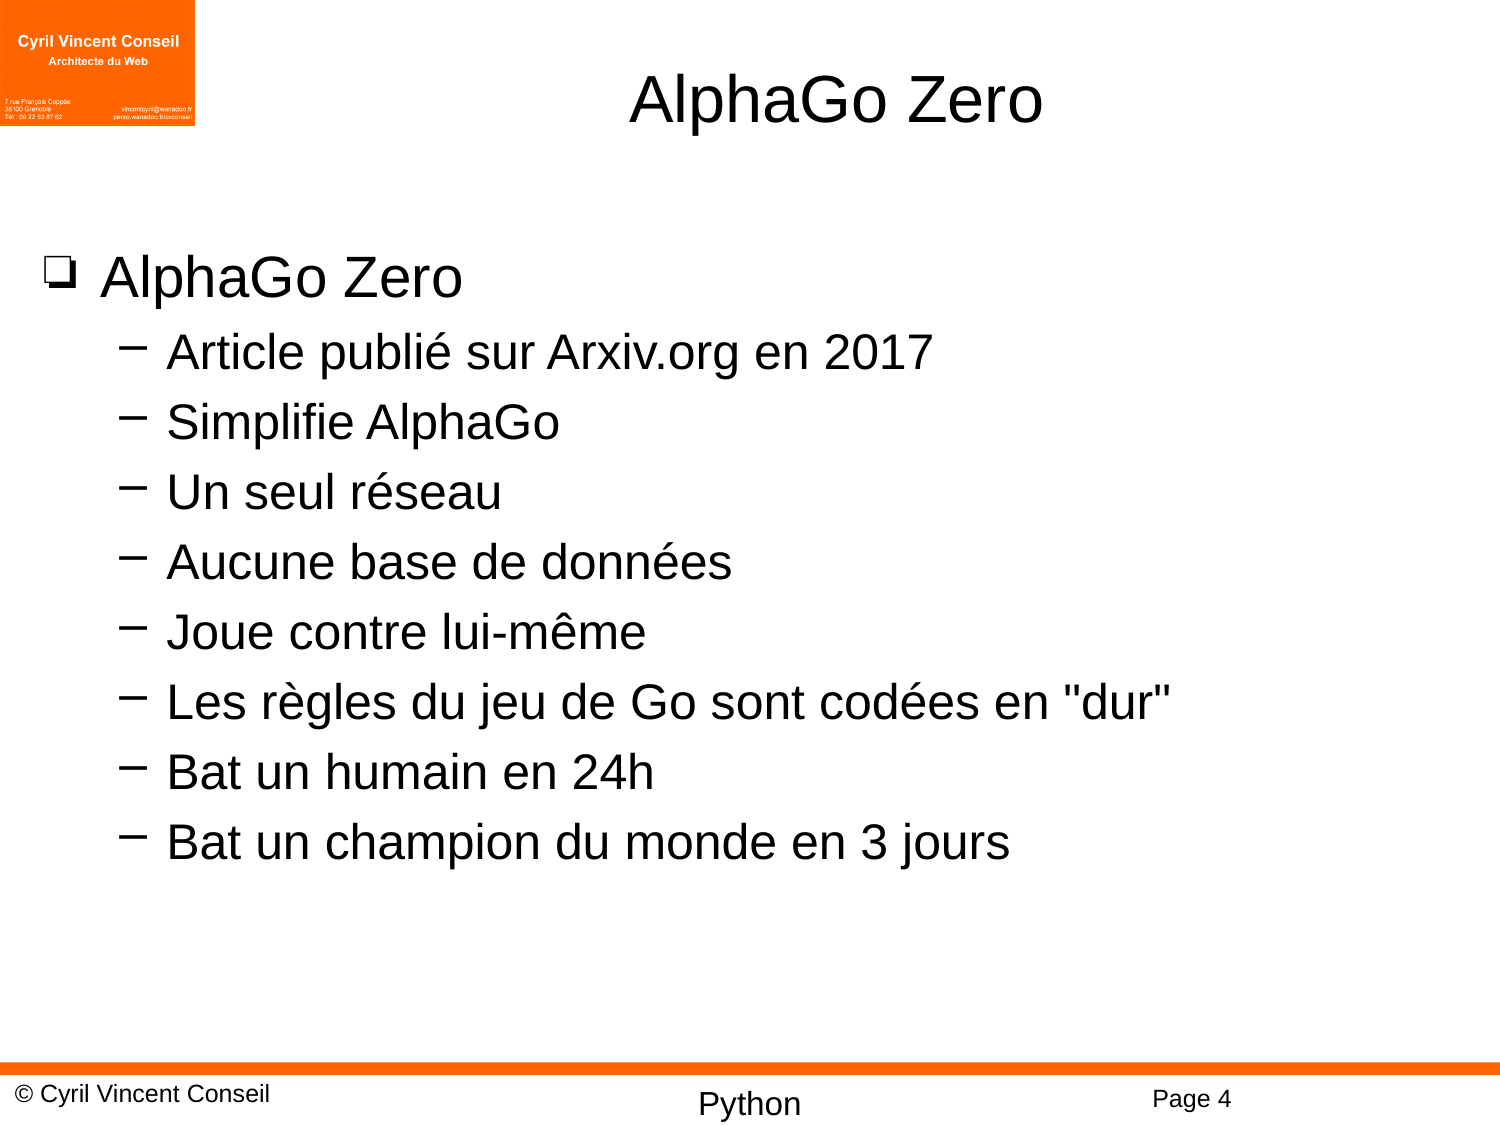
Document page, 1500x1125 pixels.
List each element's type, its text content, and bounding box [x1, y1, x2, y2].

picture [0, 0, 195, 126]
list AlphaGo Zero Article publié sur Arxiv.org en 2017 Simplifie AlphaGo Un seul réseau Aucune base de données Joue contre lui-même Les règles du jeu de Go sont codées en "dur" Bat un humain en 24h Bat un champion du monde en 3 jours [29, 231, 1468, 1059]
title AlphaGo Zero [194, 2, 1480, 190]
